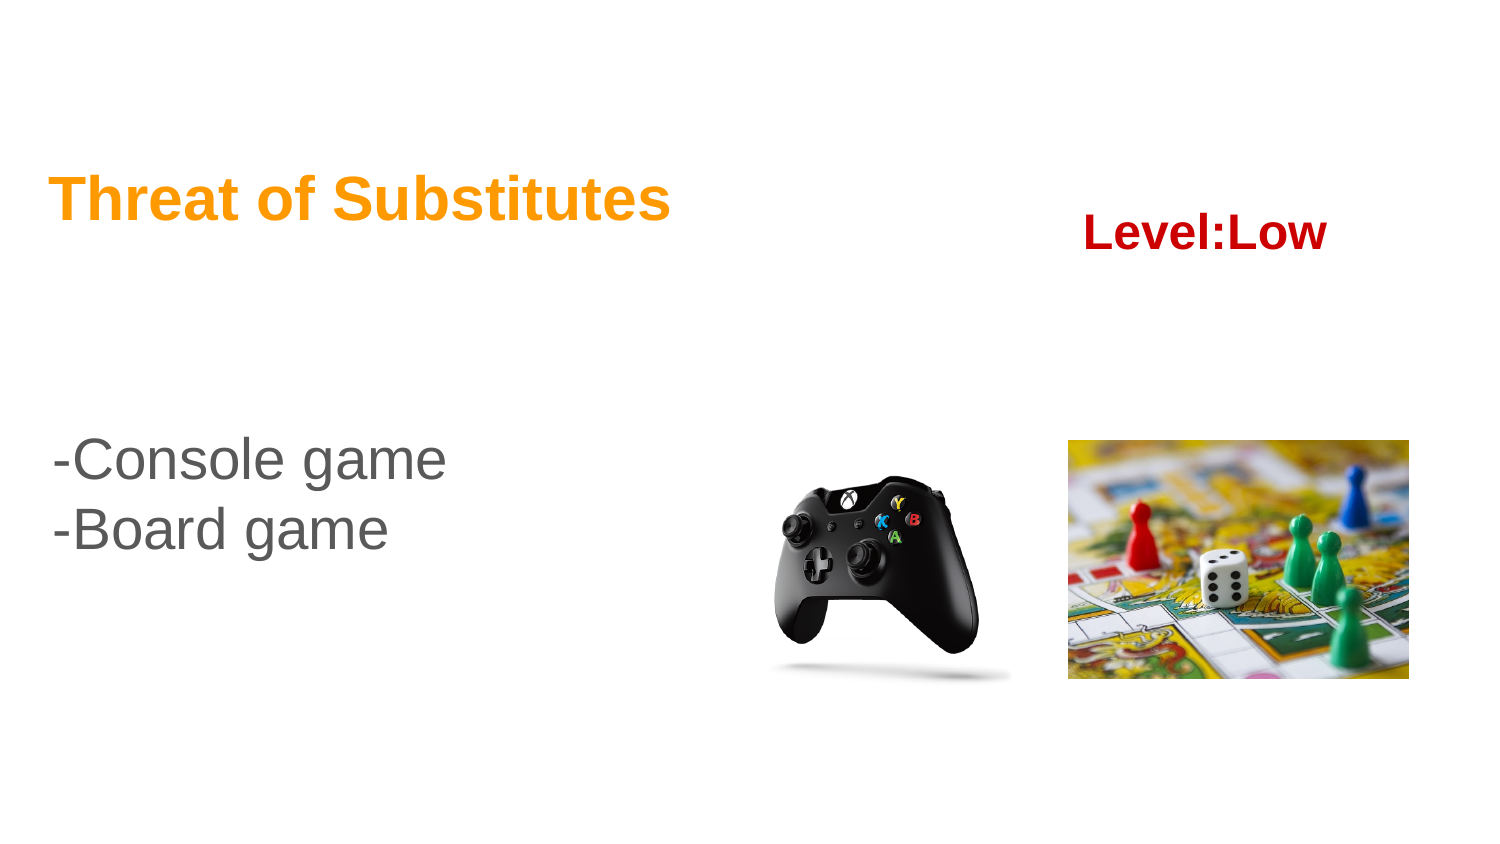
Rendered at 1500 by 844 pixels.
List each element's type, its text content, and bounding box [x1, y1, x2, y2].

subtitle -Console game -Board game [37, 406, 1436, 654]
text_box Level:Low [1068, 128, 1385, 331]
picture [655, 440, 1409, 707]
title Threat of Substitutes [33, 29, 772, 249]
